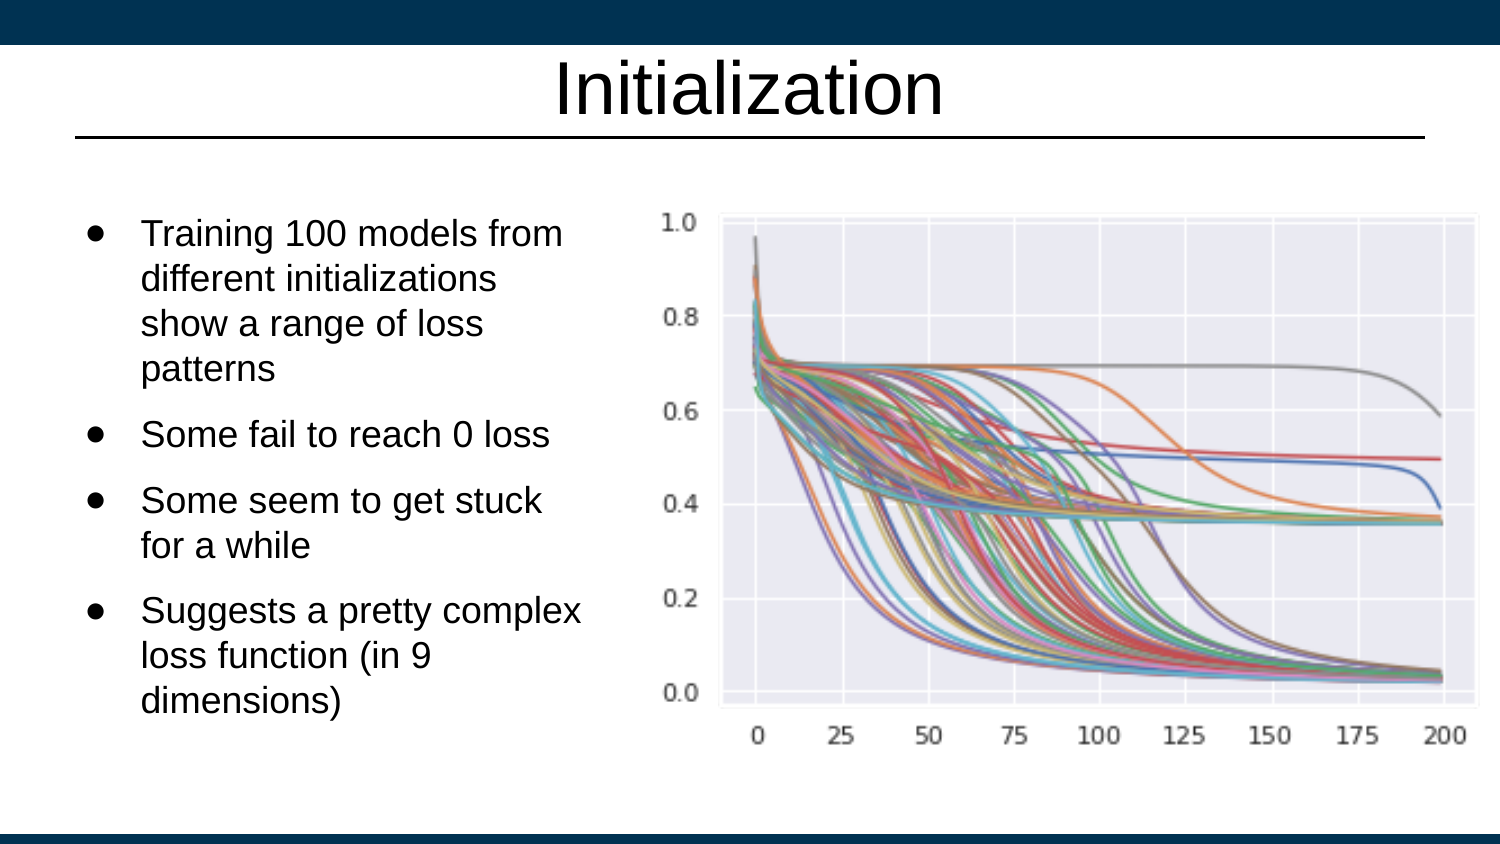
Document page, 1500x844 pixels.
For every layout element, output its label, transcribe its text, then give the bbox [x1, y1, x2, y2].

text_box Training 100 models from different initializations show a range of loss patterns Some fail to reach 0 loss Some seem to get stuck for a while Suggests a pretty complex loss function (in 9 dimensions) [50, 193, 604, 737]
title Initialization [75, 37, 1425, 132]
picture [645, 197, 1491, 765]
